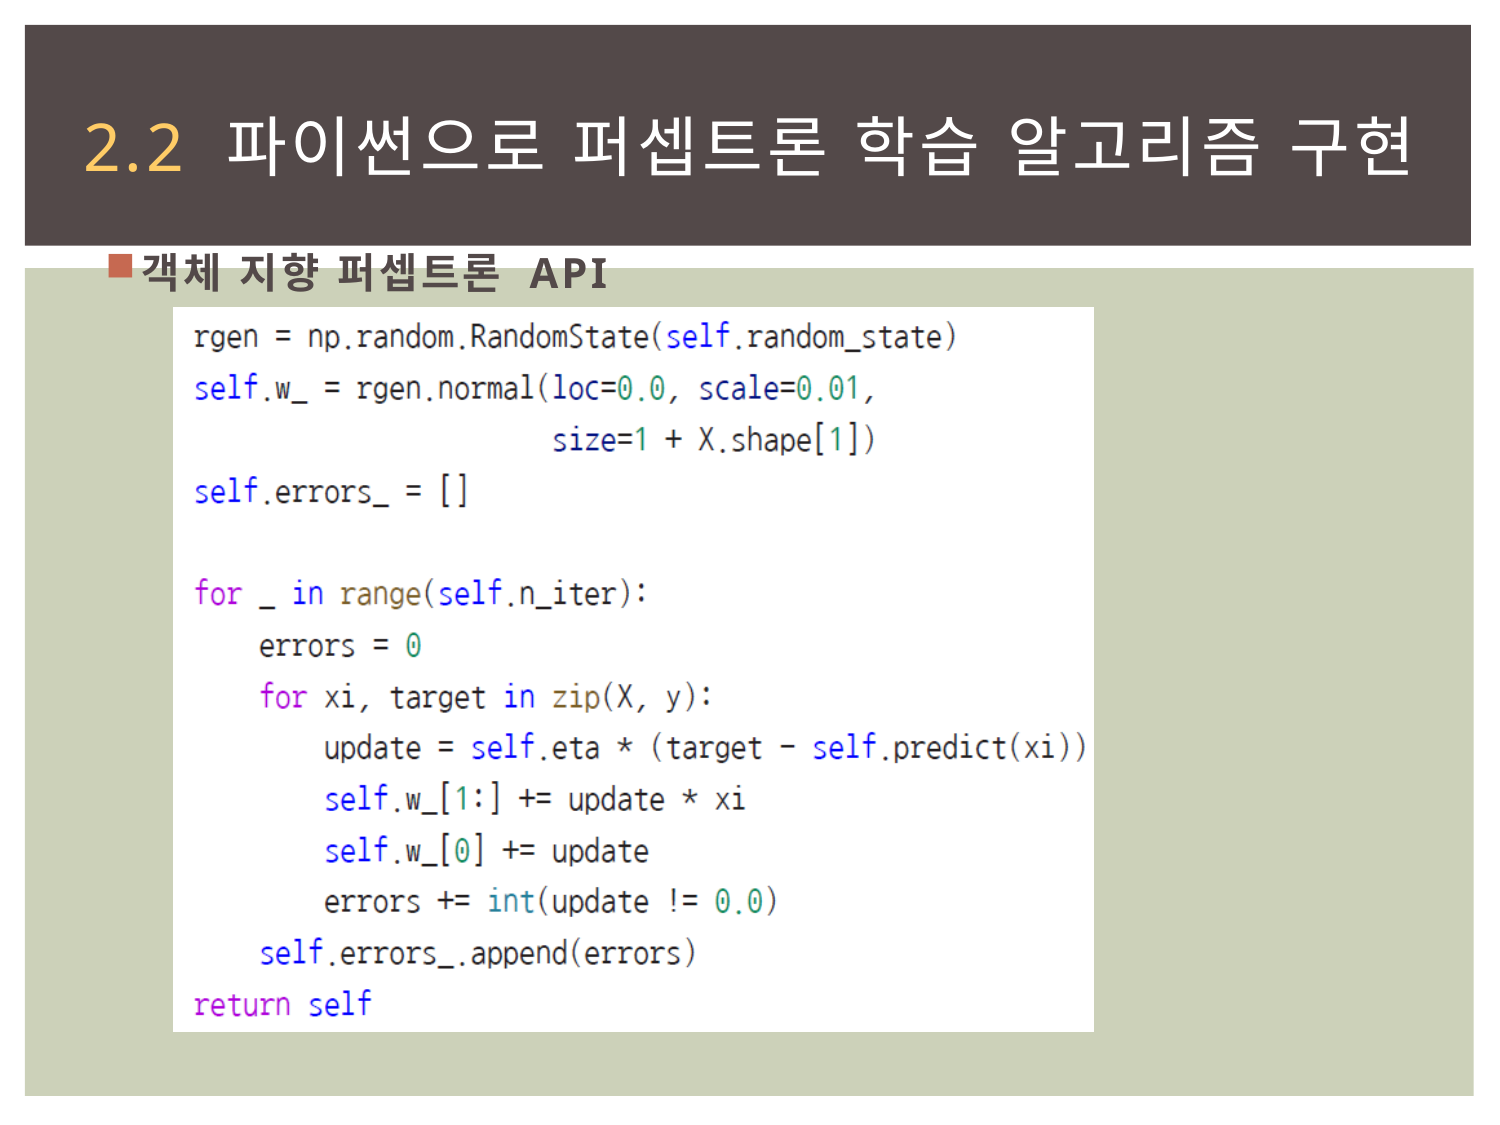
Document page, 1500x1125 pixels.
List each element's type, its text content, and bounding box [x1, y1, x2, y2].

picture [173, 306, 1094, 1032]
list 객체 지향 퍼셉트론 API [81, 239, 1412, 1054]
title 2.2 파이썬으로 퍼셉트론 학습 알고리즘 구현 [62, 58, 1438, 232]
